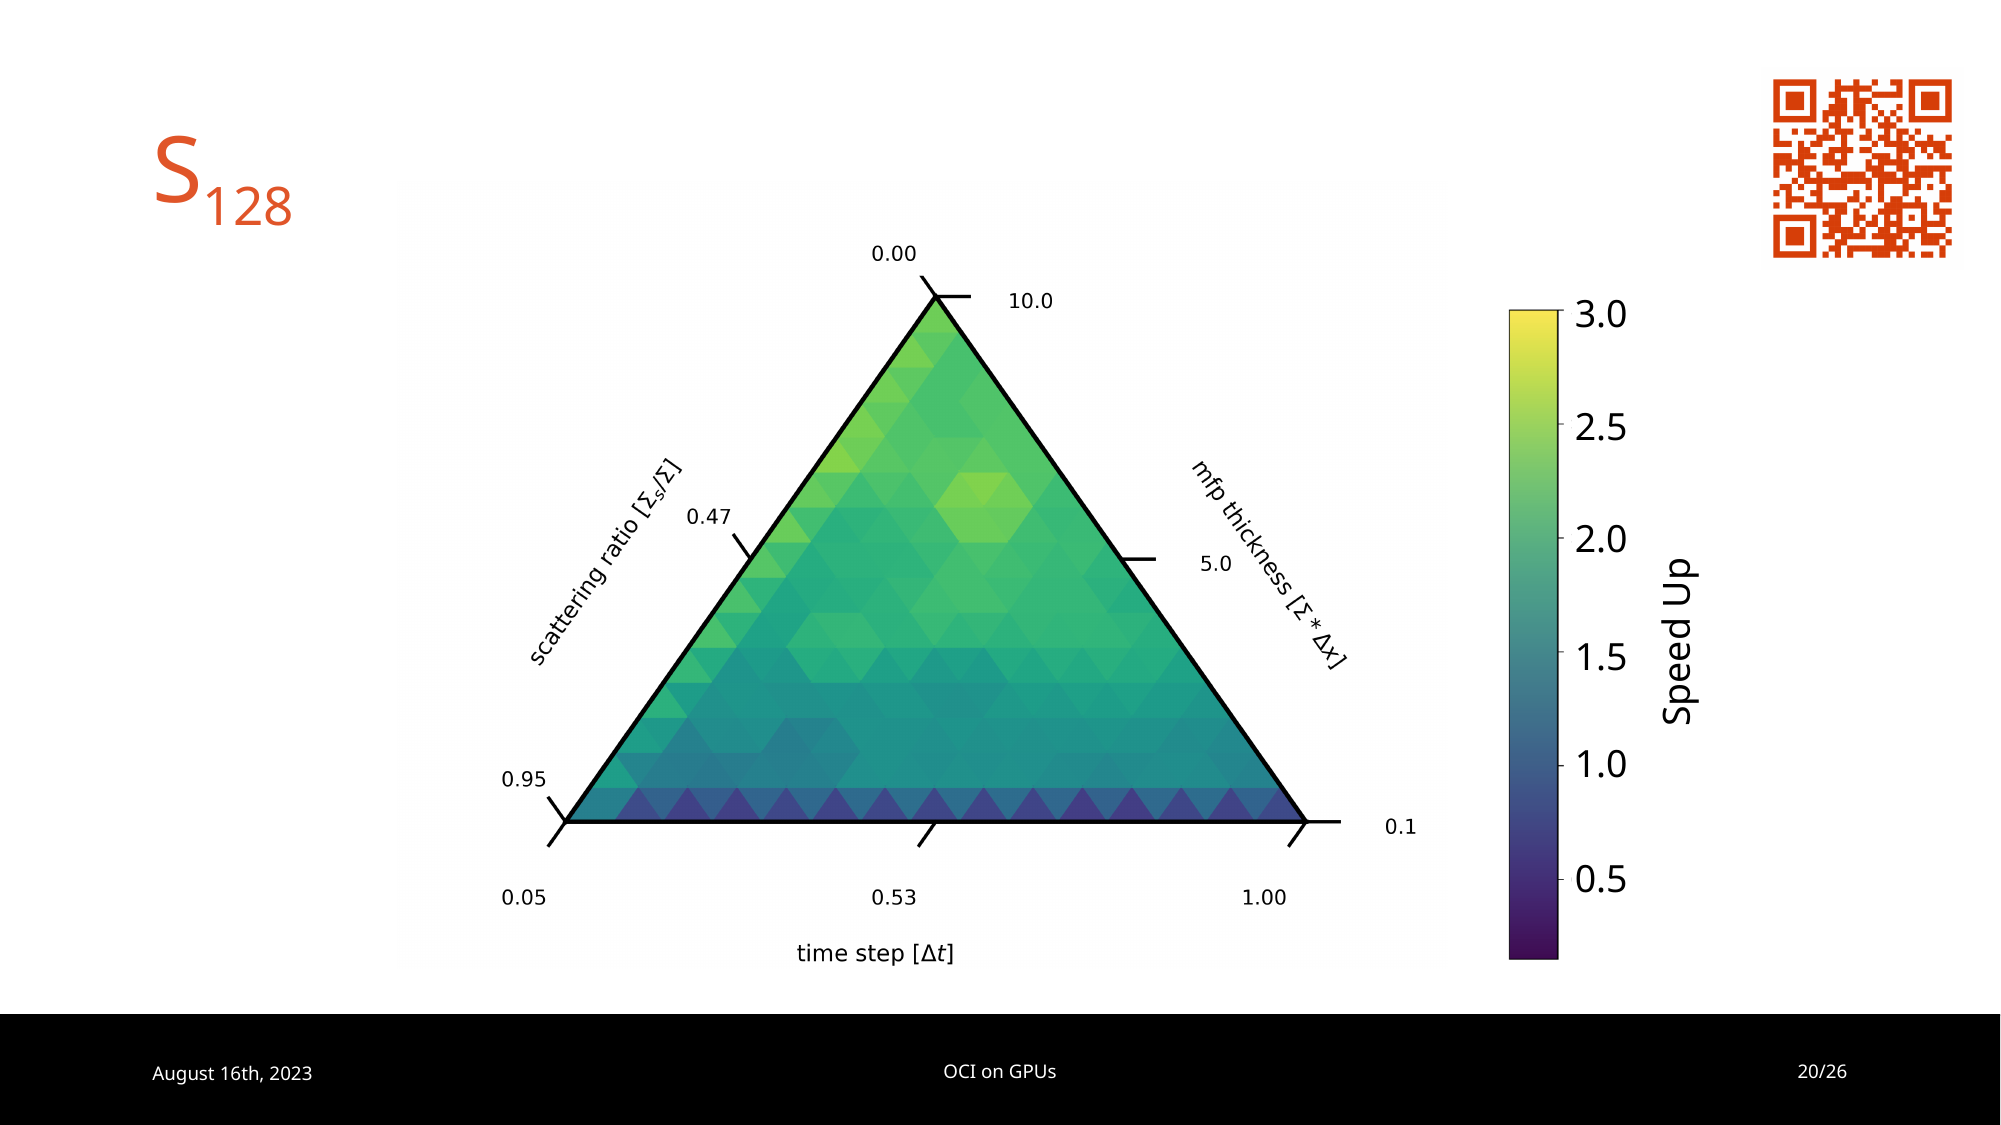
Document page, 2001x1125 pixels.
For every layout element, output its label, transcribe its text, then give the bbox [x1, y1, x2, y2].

title S128 [137, 59, 1709, 278]
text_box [1478, 283, 1706, 969]
slide_number 20/26 [1412, 1042, 1863, 1103]
picture [397, 181, 1448, 969]
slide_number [137, 1042, 588, 1103]
footer OCI on GPUs [662, 1042, 1338, 1103]
picture [1761, 67, 1964, 270]
